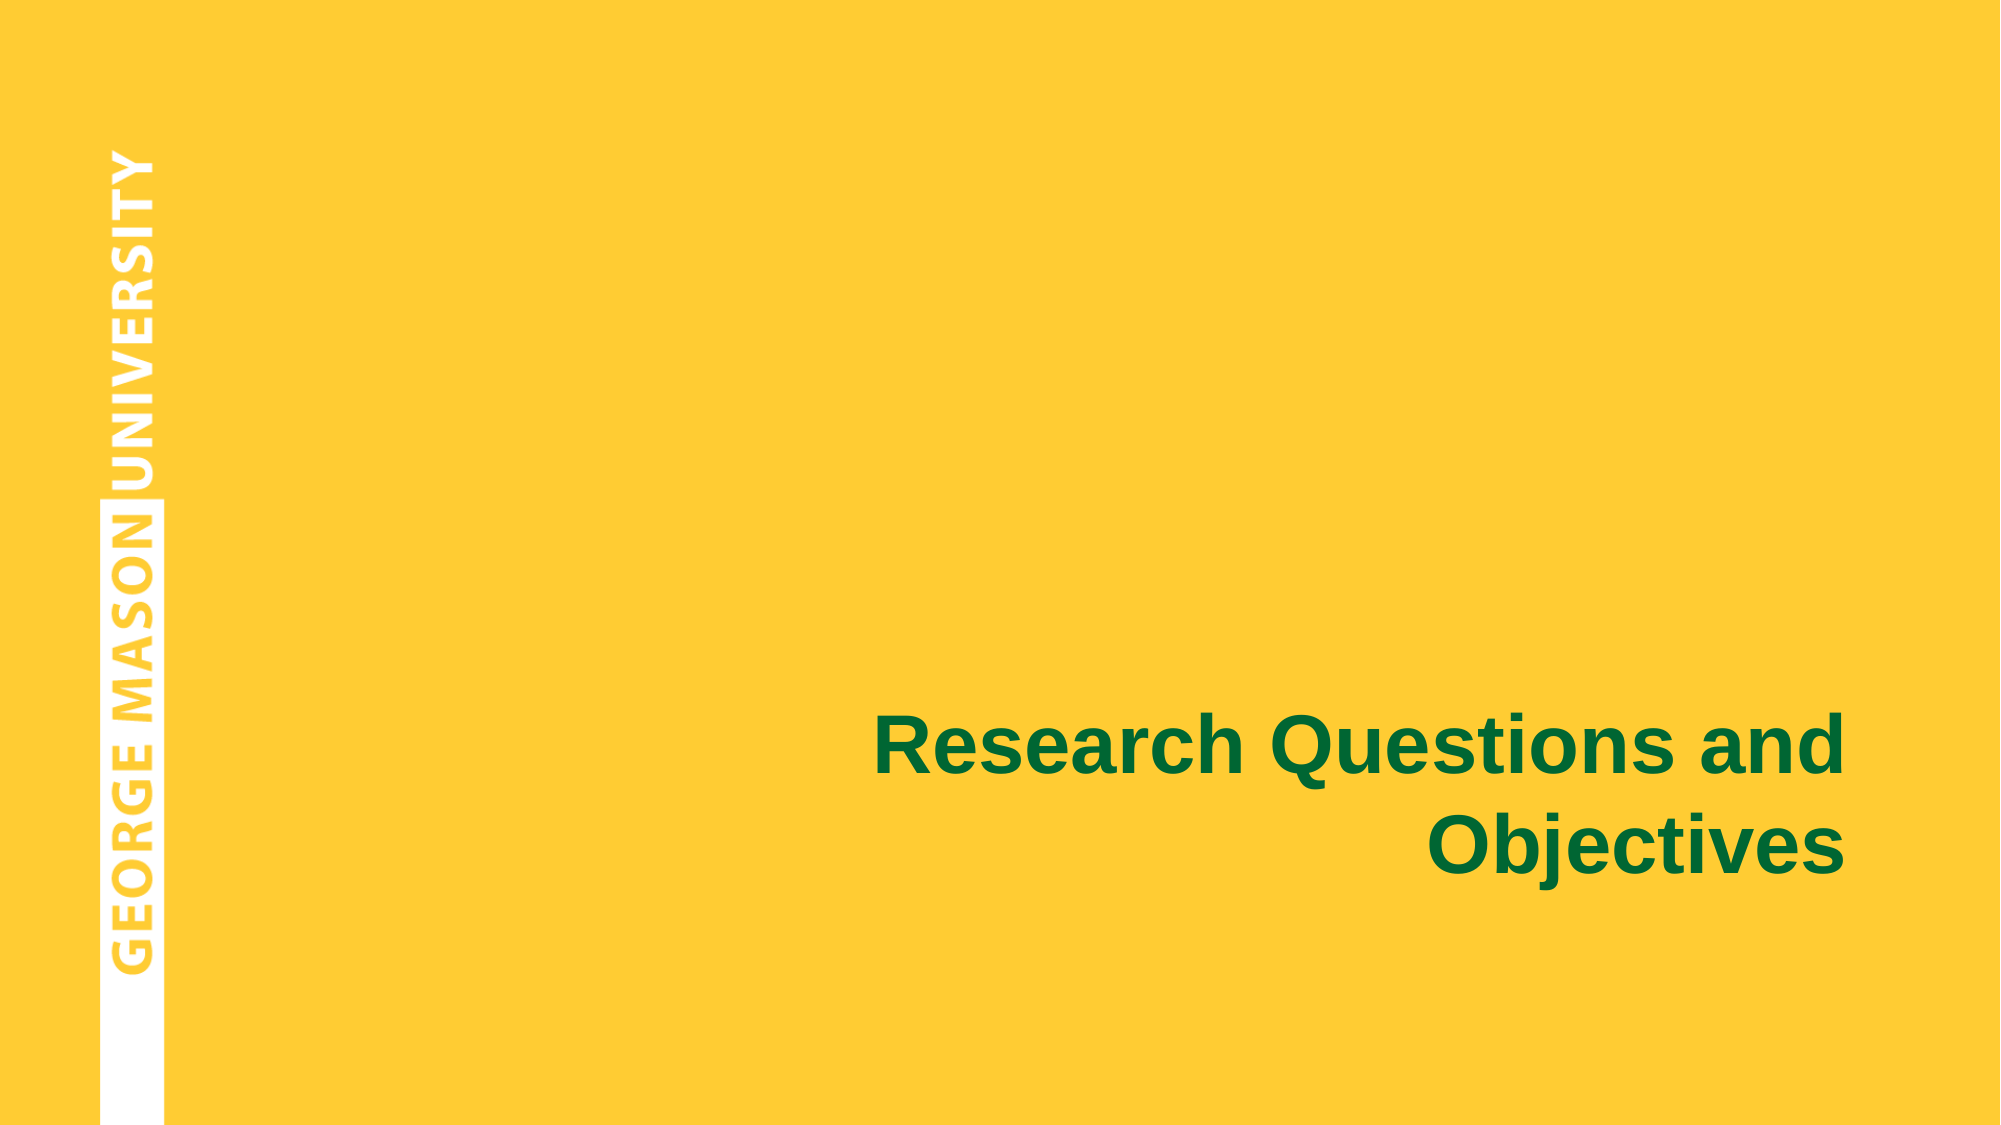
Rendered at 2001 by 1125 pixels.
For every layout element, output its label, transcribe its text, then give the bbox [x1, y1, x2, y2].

list Research Questions and Objectives [839, 503, 1863, 899]
picture [74, 115, 188, 1125]
